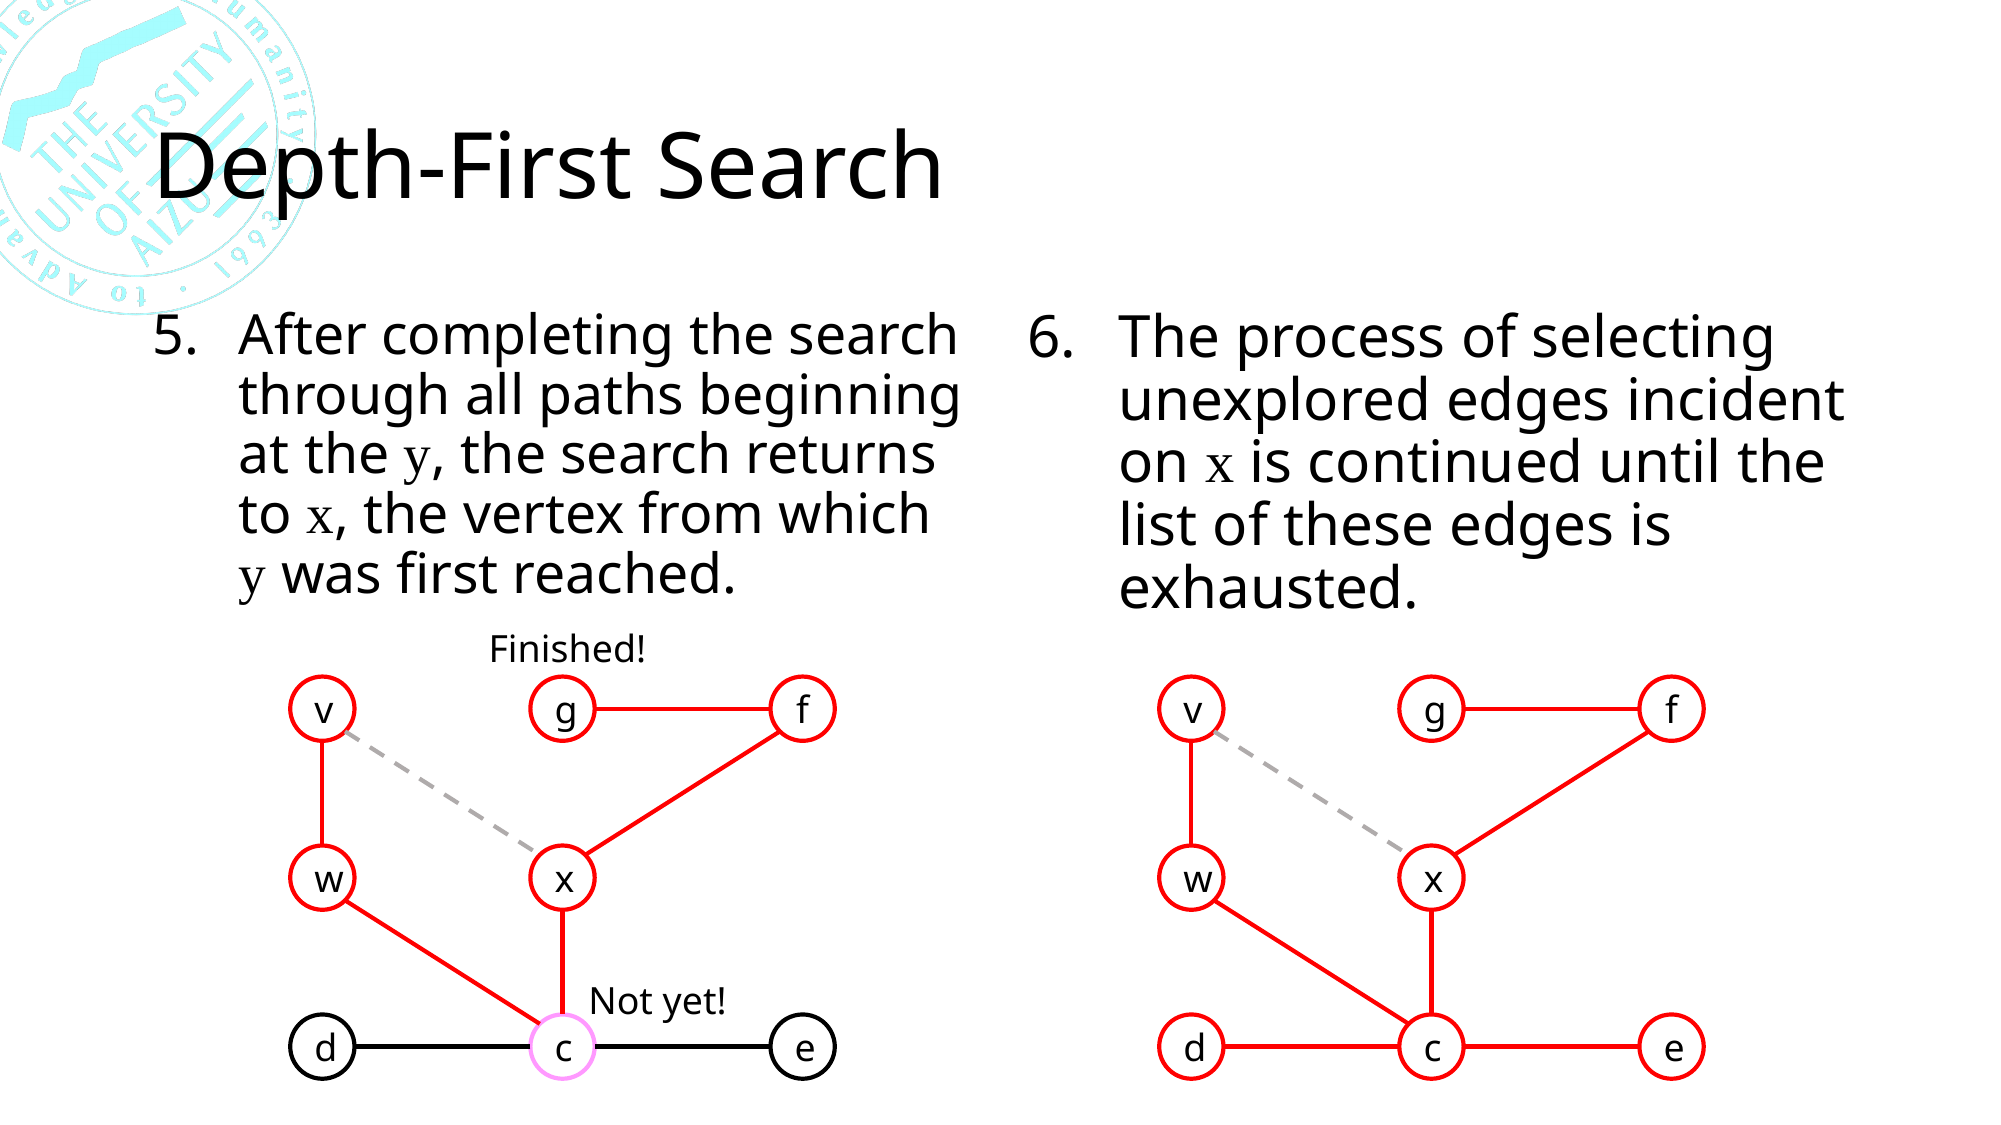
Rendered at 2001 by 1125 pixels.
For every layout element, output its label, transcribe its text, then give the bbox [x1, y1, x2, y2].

picture [0, 0, 342, 342]
text_box Finished! [473, 617, 662, 676]
list After completing the search through all paths beginning at the y, the search returns to x, the vertex from which y was first reached. [137, 299, 988, 632]
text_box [290, 676, 835, 1079]
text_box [1159, 676, 1704, 1079]
list The process of selecting unexplored edges incident on x is continued until the list of these edges is exhausted. [1012, 299, 1863, 640]
title Depth-First Search [137, 59, 1863, 278]
